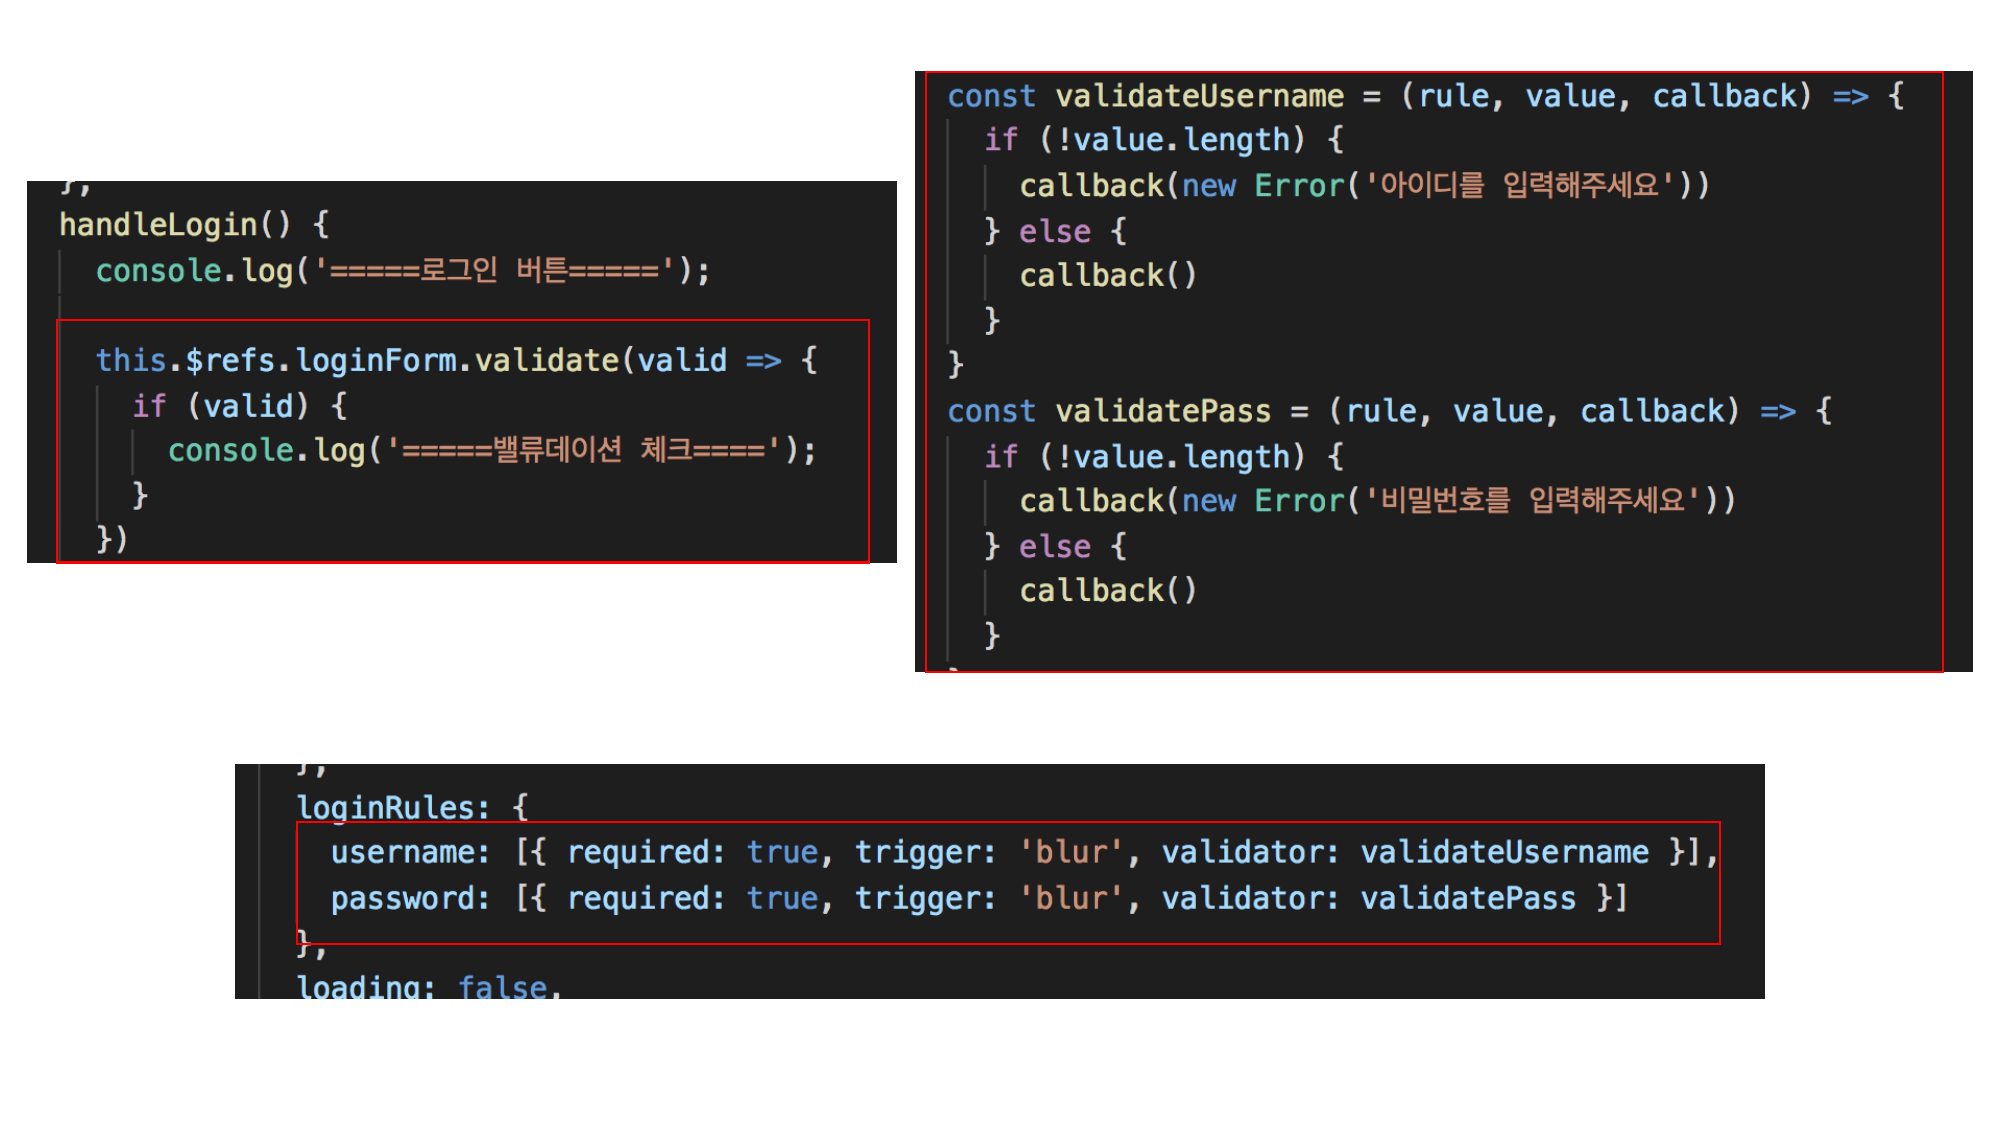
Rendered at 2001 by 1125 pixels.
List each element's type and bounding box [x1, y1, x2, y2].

picture [27, 181, 897, 563]
picture [235, 764, 1765, 999]
picture [915, 71, 1973, 672]
